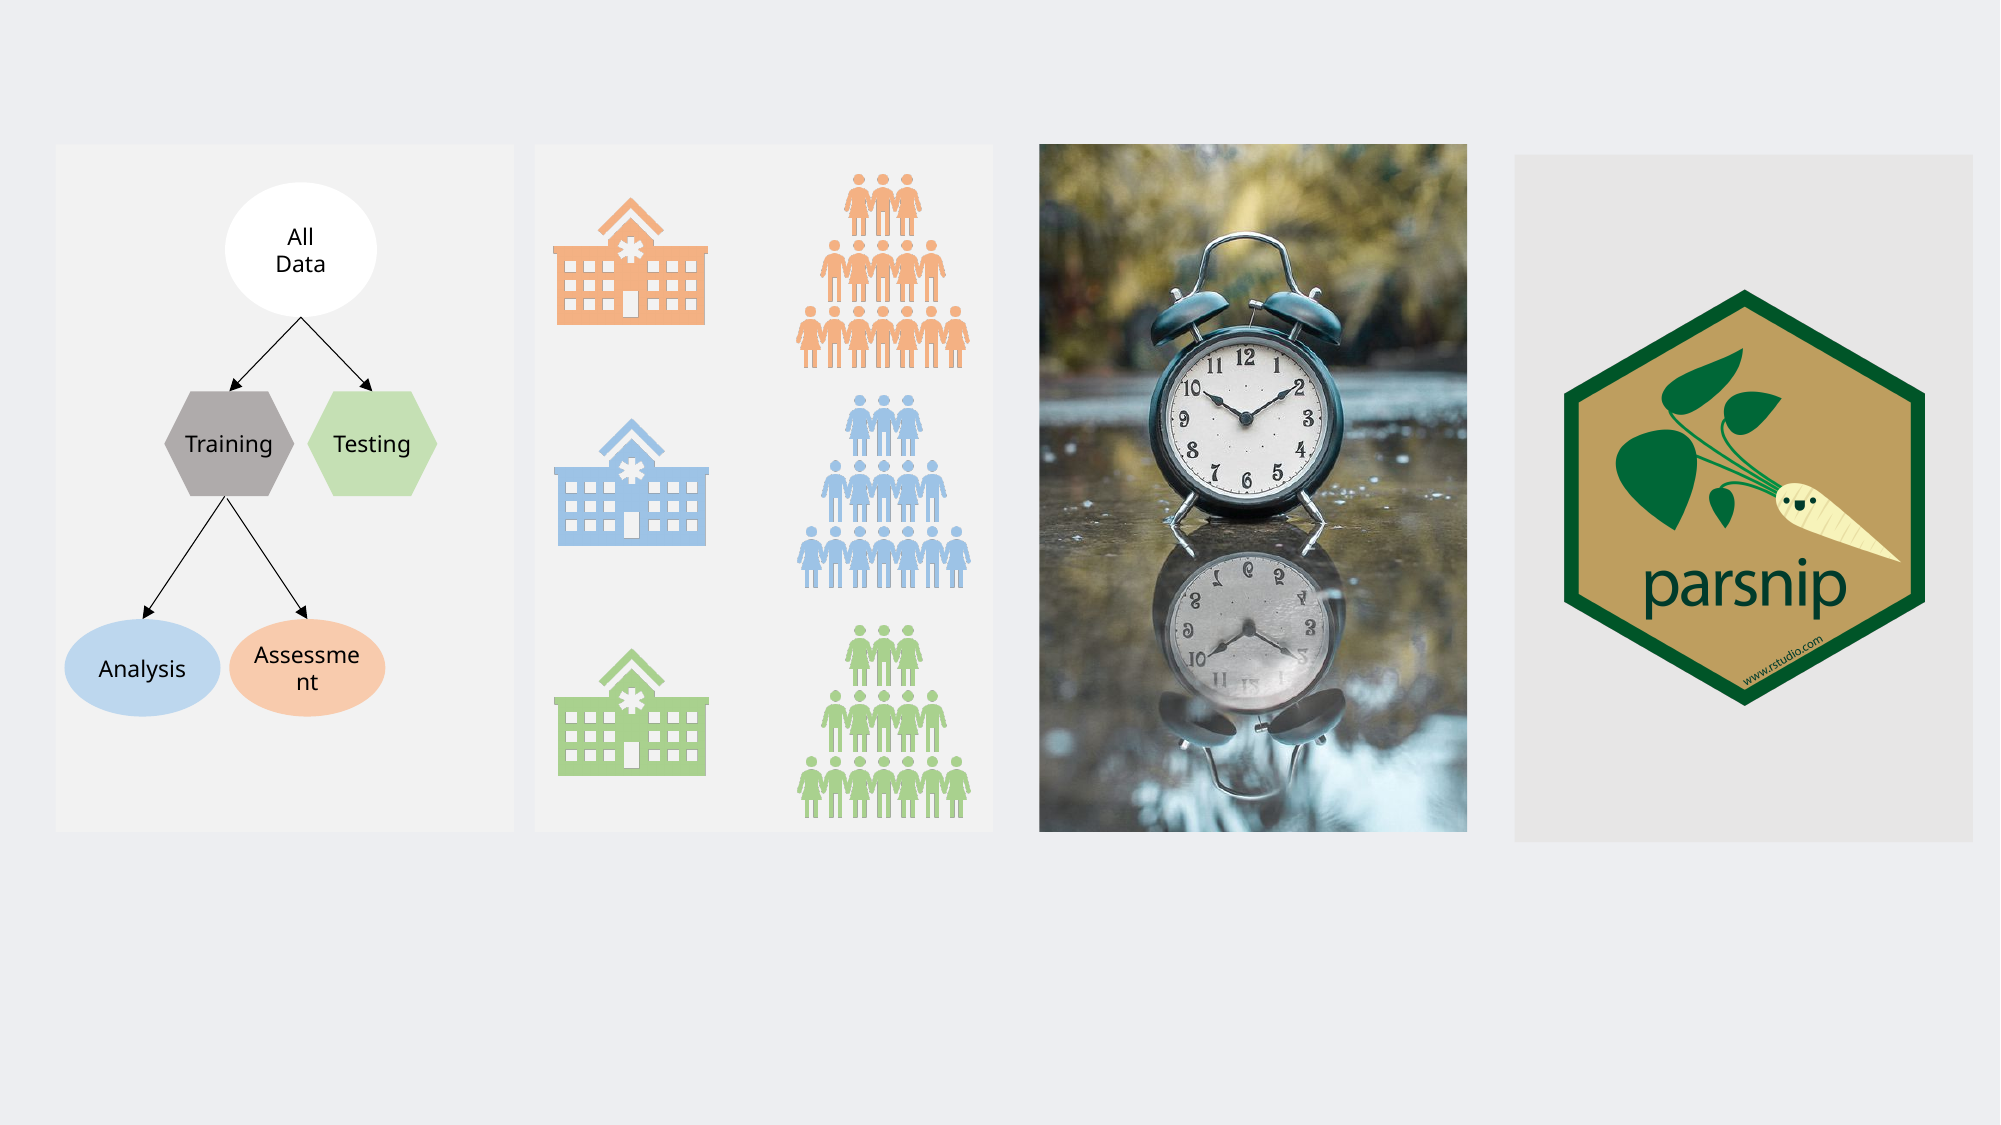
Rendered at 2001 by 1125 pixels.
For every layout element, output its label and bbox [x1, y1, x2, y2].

text_box [1514, 154, 1973, 843]
picture [1039, 144, 1468, 832]
text_box [534, 144, 993, 832]
text_box [55, 144, 515, 832]
